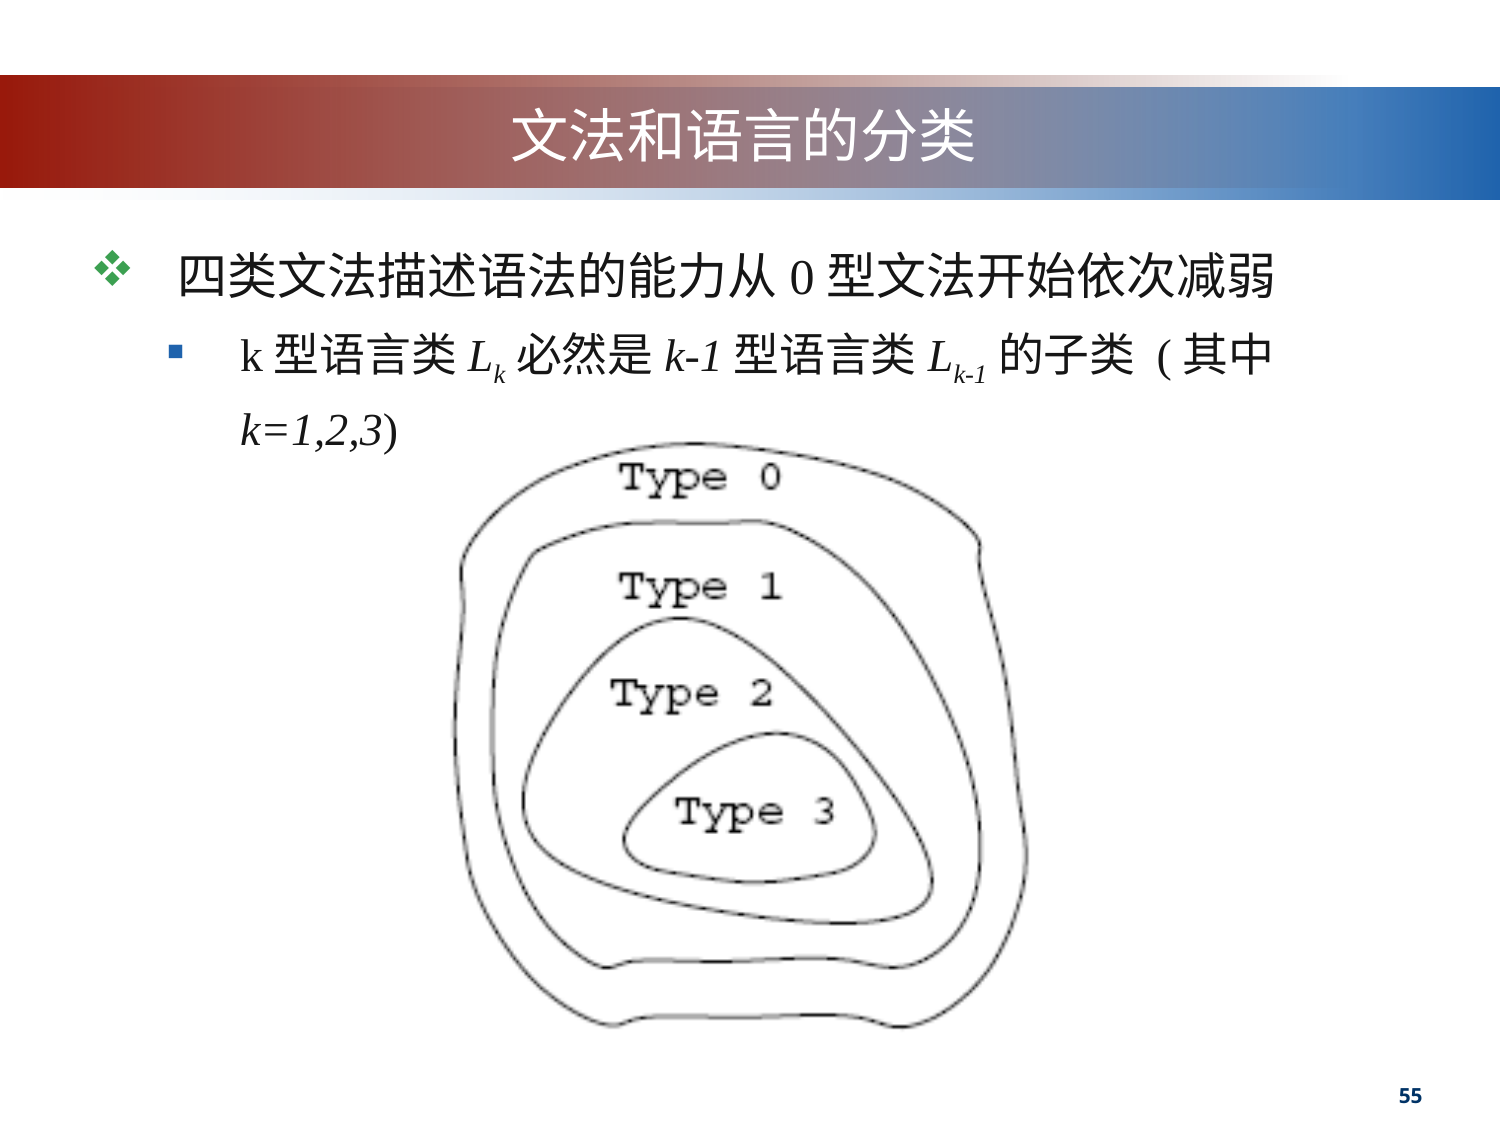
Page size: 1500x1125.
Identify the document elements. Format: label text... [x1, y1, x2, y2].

list 四类文法描述语法的能力从0型文法开始依次减弱 k型语言类Lk必然是k-1型语言类Lk-1的子类 (其中k=1,2,3) [74, 224, 1426, 576]
slide_number 55 [1087, 1074, 1438, 1117]
title 文法和语言的分类 [137, 87, 1351, 181]
picture [437, 387, 1050, 1051]
